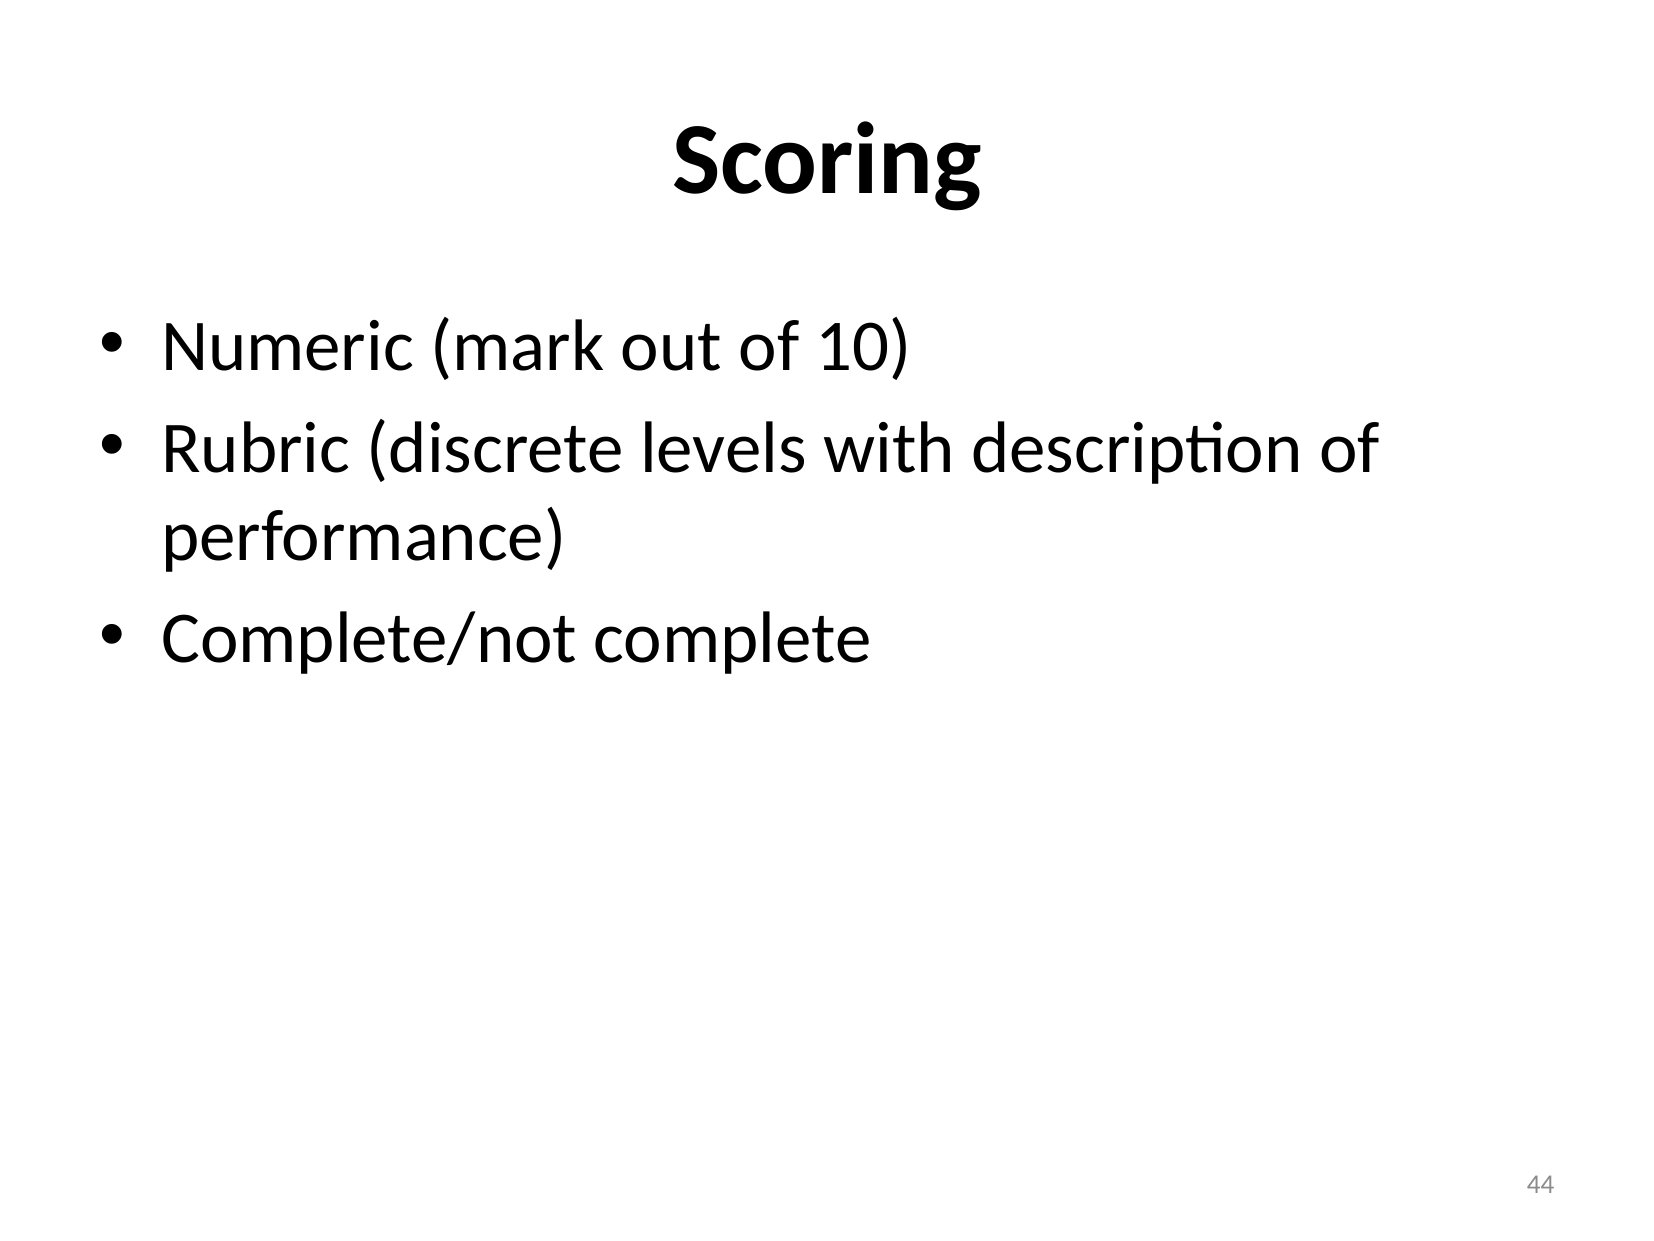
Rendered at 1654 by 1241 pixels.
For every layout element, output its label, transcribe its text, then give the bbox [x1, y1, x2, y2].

slide_number 44 [1185, 1149, 1571, 1216]
title Scoring [82, 49, 1571, 257]
list Numeric (mark out of 10) Rubric (discrete levels with description of performance) Complete/not complete [82, 289, 1571, 1108]
